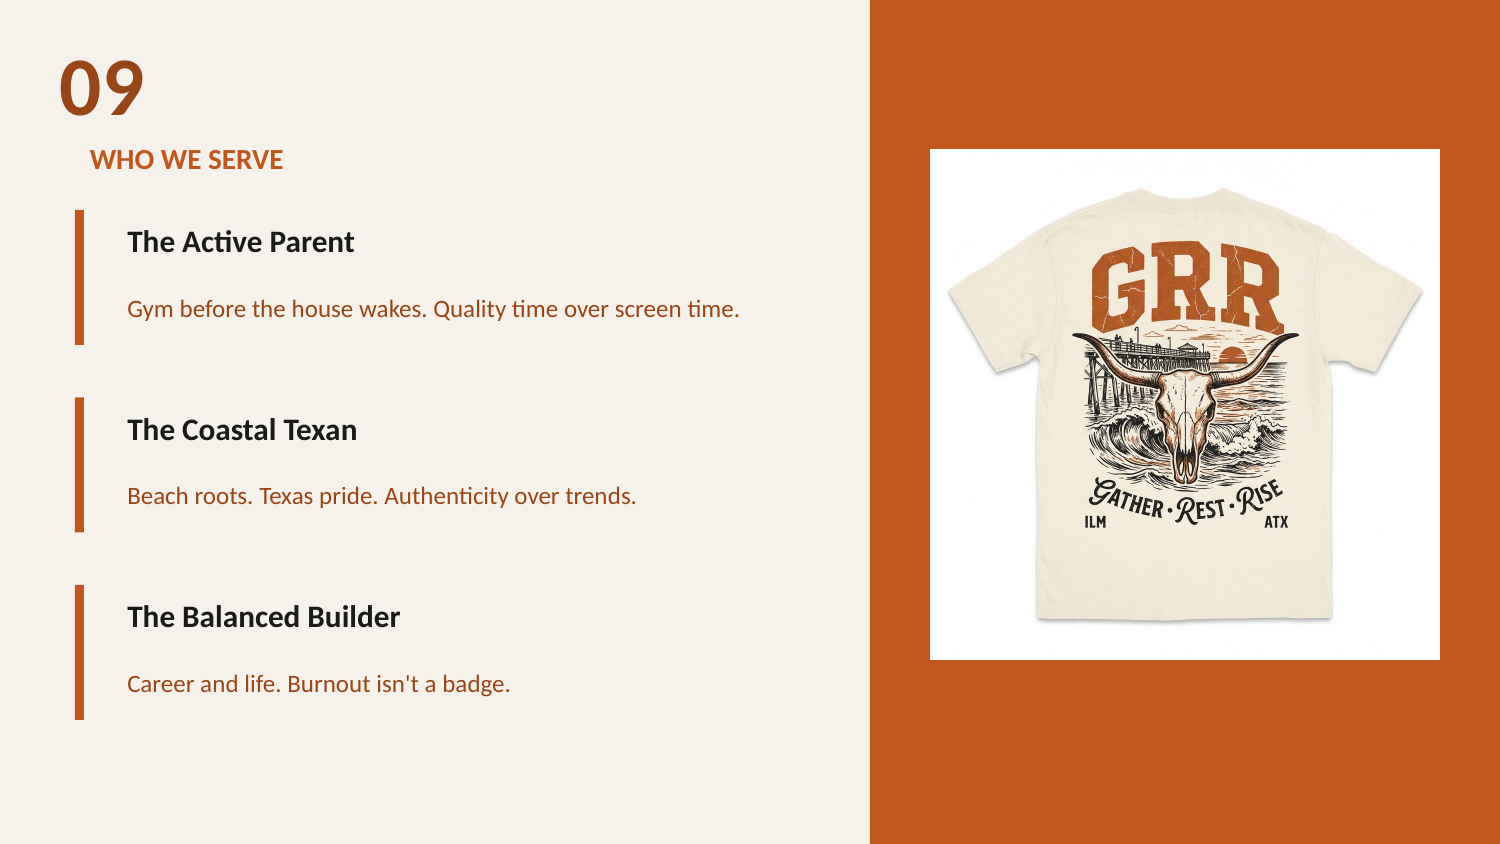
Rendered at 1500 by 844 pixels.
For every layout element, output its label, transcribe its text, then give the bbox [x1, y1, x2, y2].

text_box 09 [44, 29, 225, 135]
text_box The Coastal Texan [112, 397, 833, 457]
picture [929, 149, 1440, 660]
text_box The Balanced Builder [112, 584, 833, 644]
text_box [74, 584, 84, 720]
text_box The Active Parent [112, 209, 833, 269]
text_box WHO WE SERVE [74, 127, 675, 188]
text_box [74, 397, 84, 533]
text_box Gym before the house wakes. Quality time over screen time. [112, 269, 833, 345]
text_box [74, 209, 84, 345]
text_box [869, 0, 1500, 844]
text_box Career and life. Burnout isn't a badge. [112, 644, 833, 720]
text_box Beach roots. Texas pride. Authenticity over trends. [112, 457, 833, 533]
